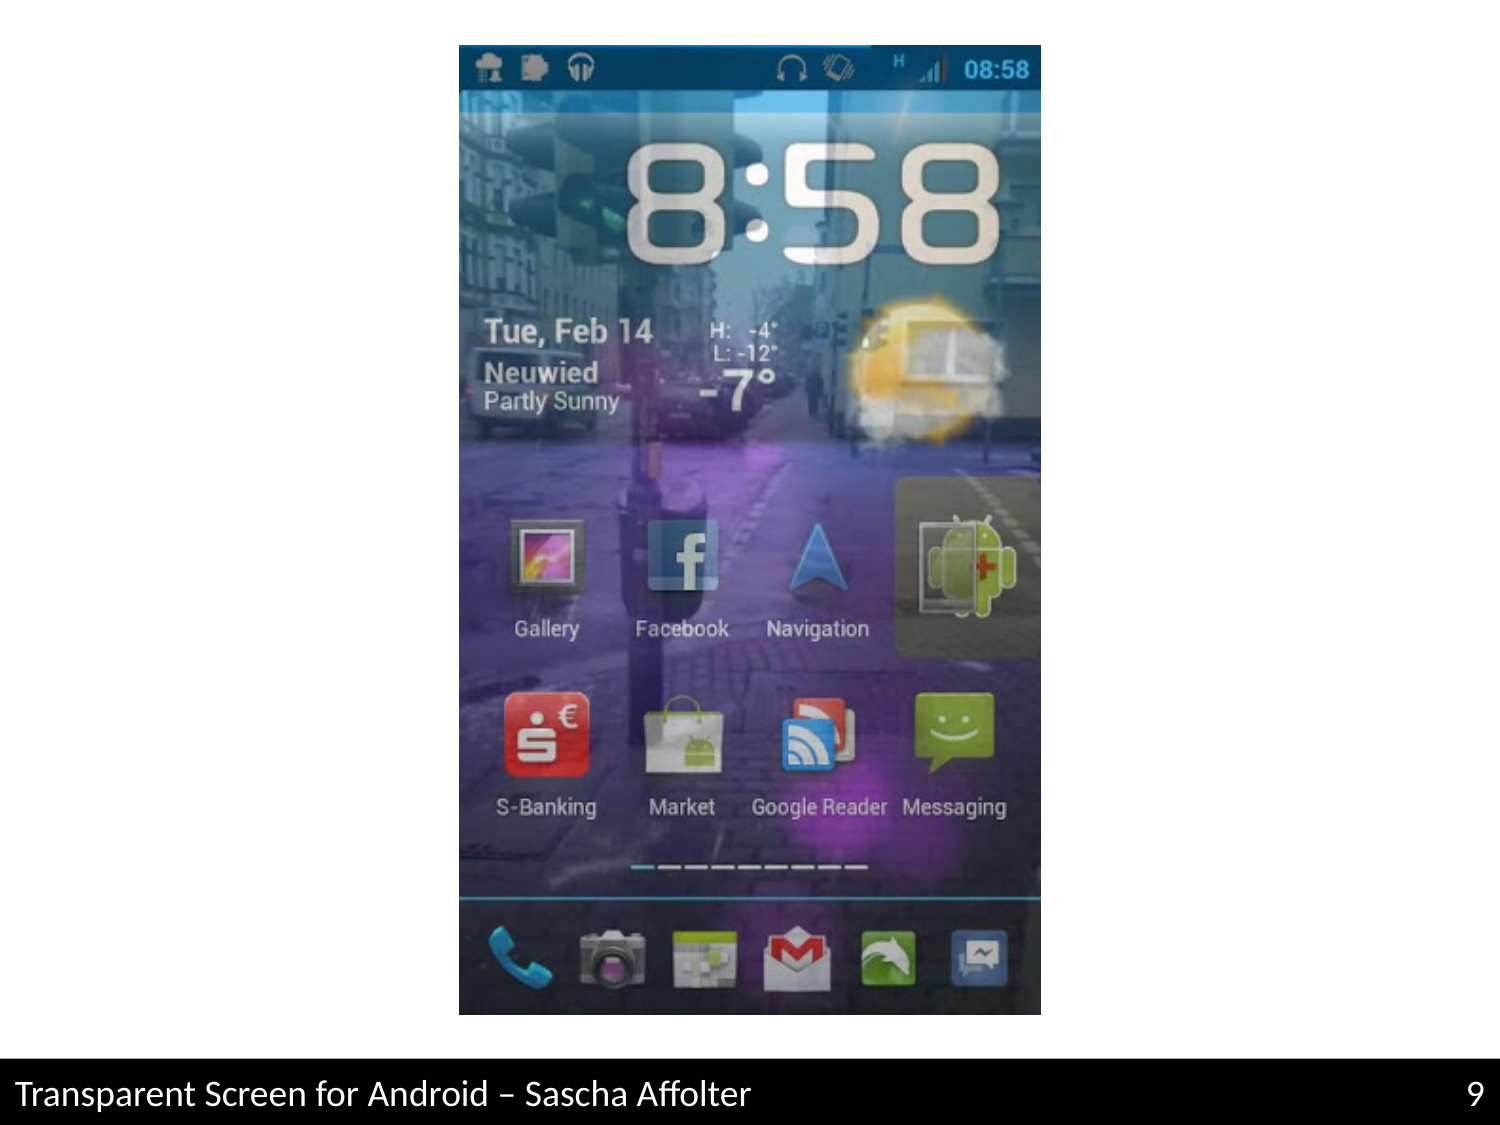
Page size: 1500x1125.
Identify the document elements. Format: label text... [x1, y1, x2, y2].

text_box Transparent Screen for Android – Sascha Affolter [0, 1056, 1500, 1125]
text_box 9 [1450, 1061, 1500, 1122]
picture [459, 45, 1041, 1015]
